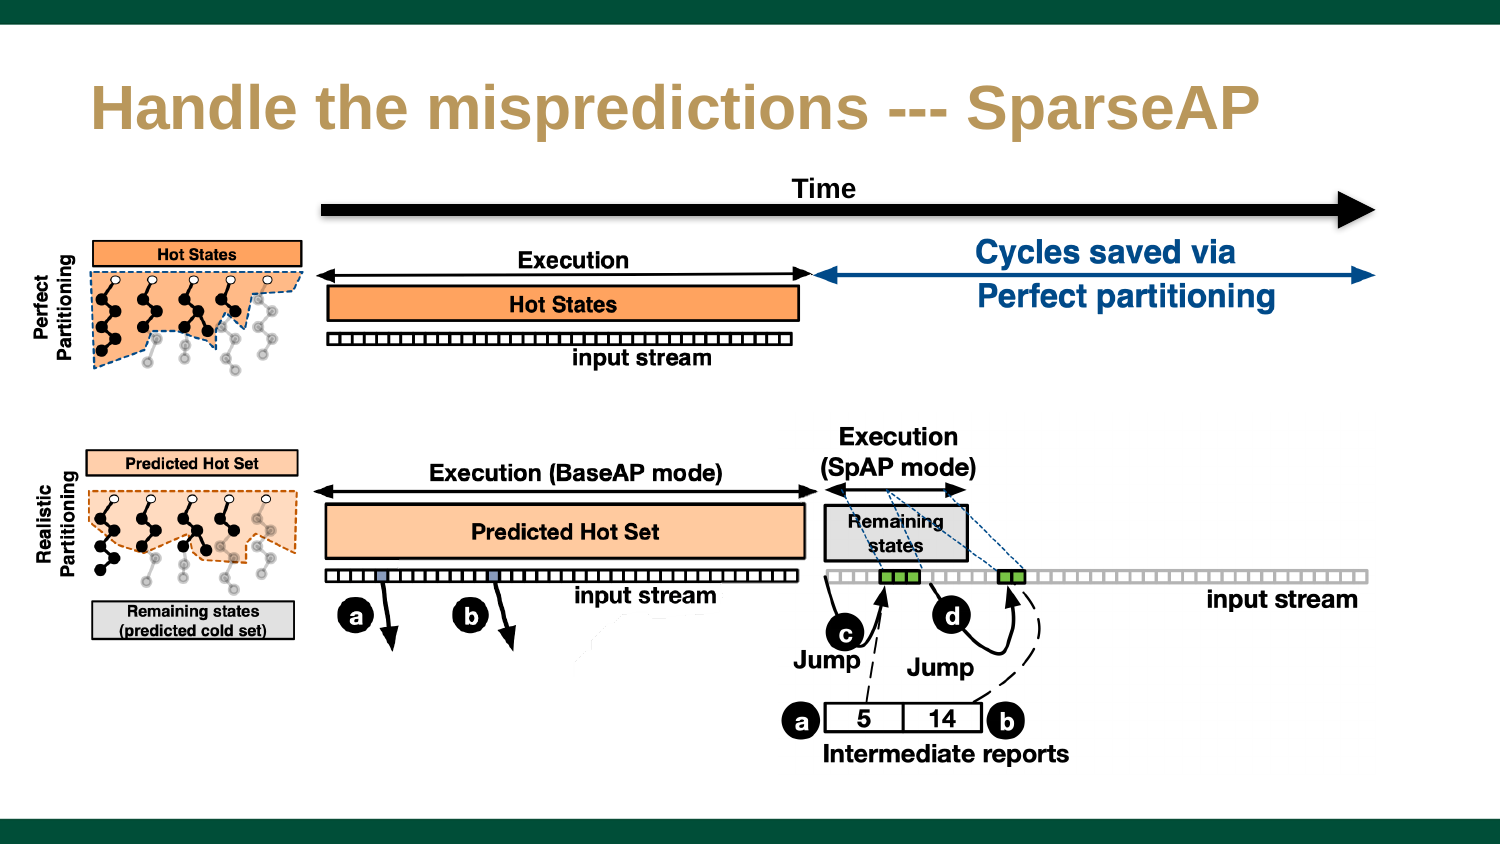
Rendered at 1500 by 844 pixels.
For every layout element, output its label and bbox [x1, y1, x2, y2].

picture [0, 0, 1500, 844]
text_box [321, 162, 1376, 213]
title [75, 33, 1425, 175]
